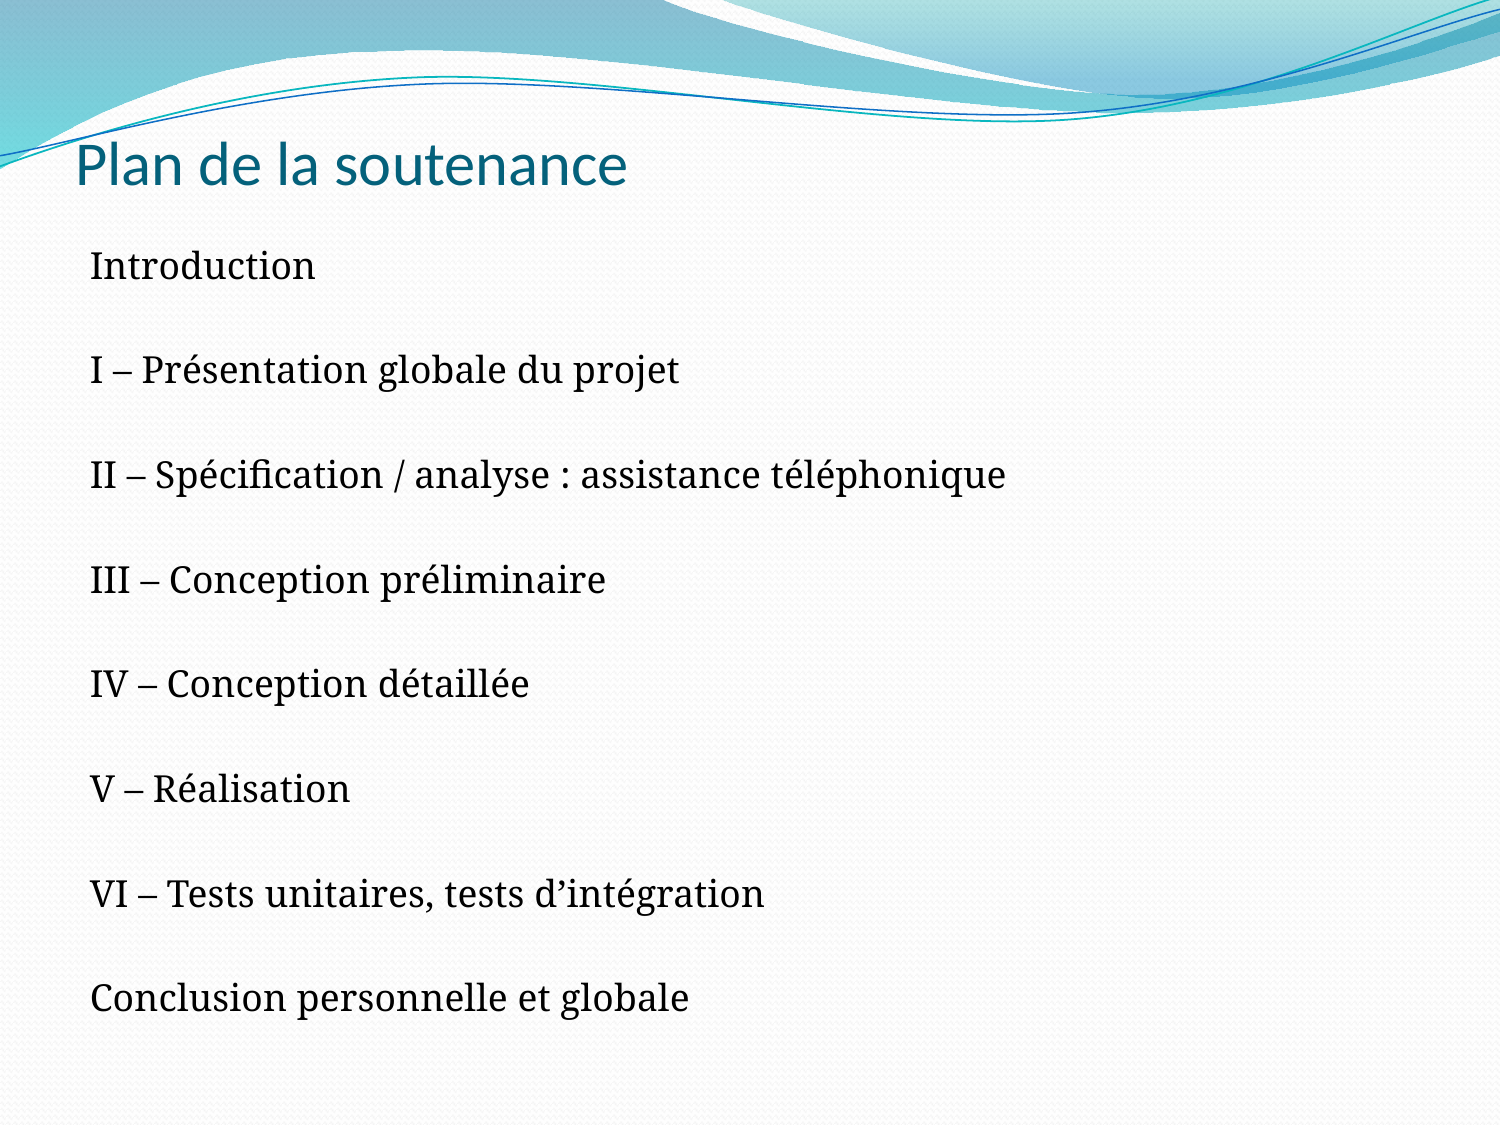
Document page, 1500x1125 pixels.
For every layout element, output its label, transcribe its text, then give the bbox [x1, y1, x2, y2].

list Introduction I – Présentation globale du projet II – Spécification / analyse : assistance téléphonique III – Conception préliminaire IV – Conception détaillée V – Réalisation VI – Tests unitaires, tests d’intégration Conclusion personnelle et globale [75, 234, 1425, 1038]
title Plan de la soutenance [75, 115, 1425, 234]
